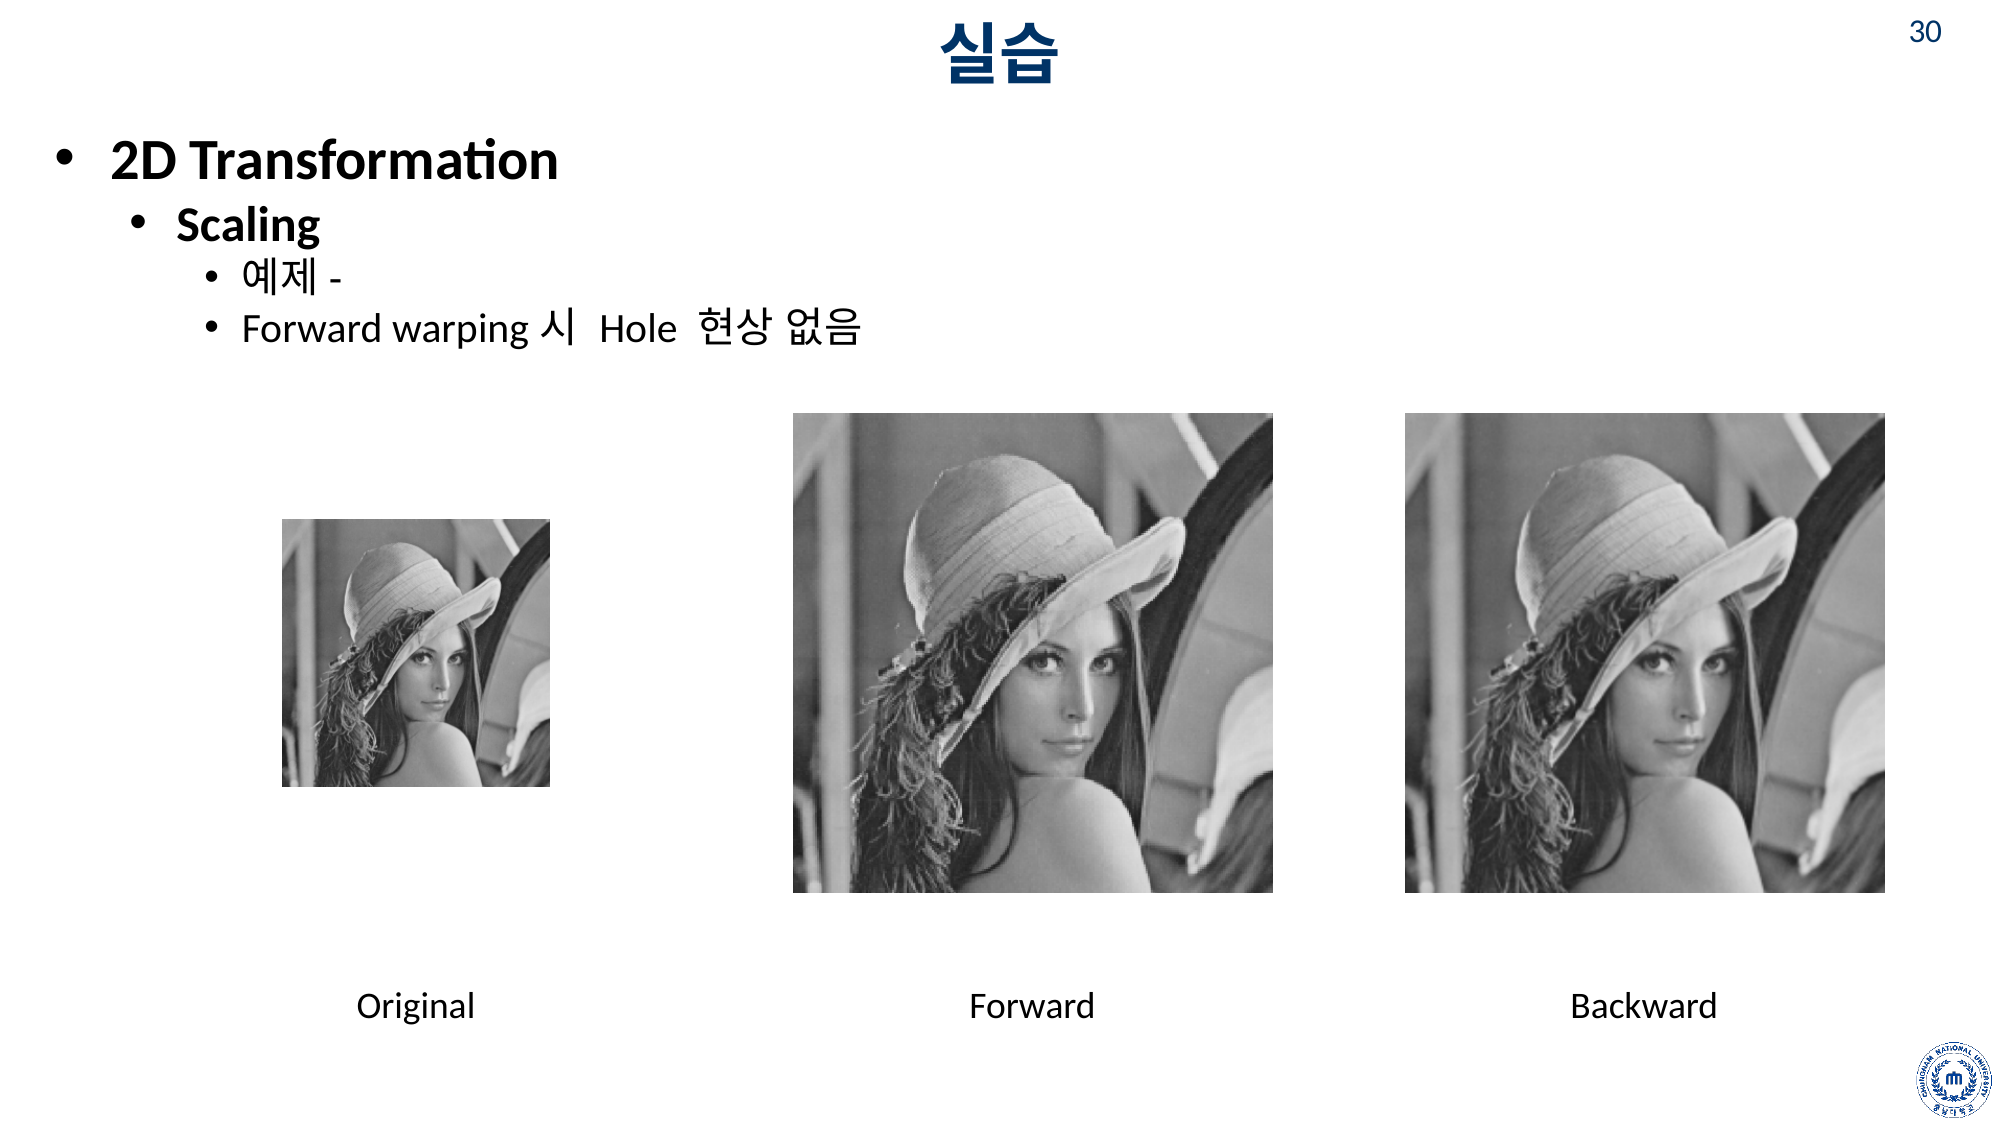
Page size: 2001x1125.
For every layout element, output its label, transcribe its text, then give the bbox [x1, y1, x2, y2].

picture [1404, 413, 1885, 893]
picture [282, 519, 550, 787]
picture [1916, 1042, 1994, 1118]
text_box Backward [1555, 973, 1734, 1034]
picture [792, 413, 1273, 893]
text_box Forward [954, 973, 1111, 1034]
title 실습 [279, 2, 1721, 102]
text_box Original [341, 973, 491, 1034]
